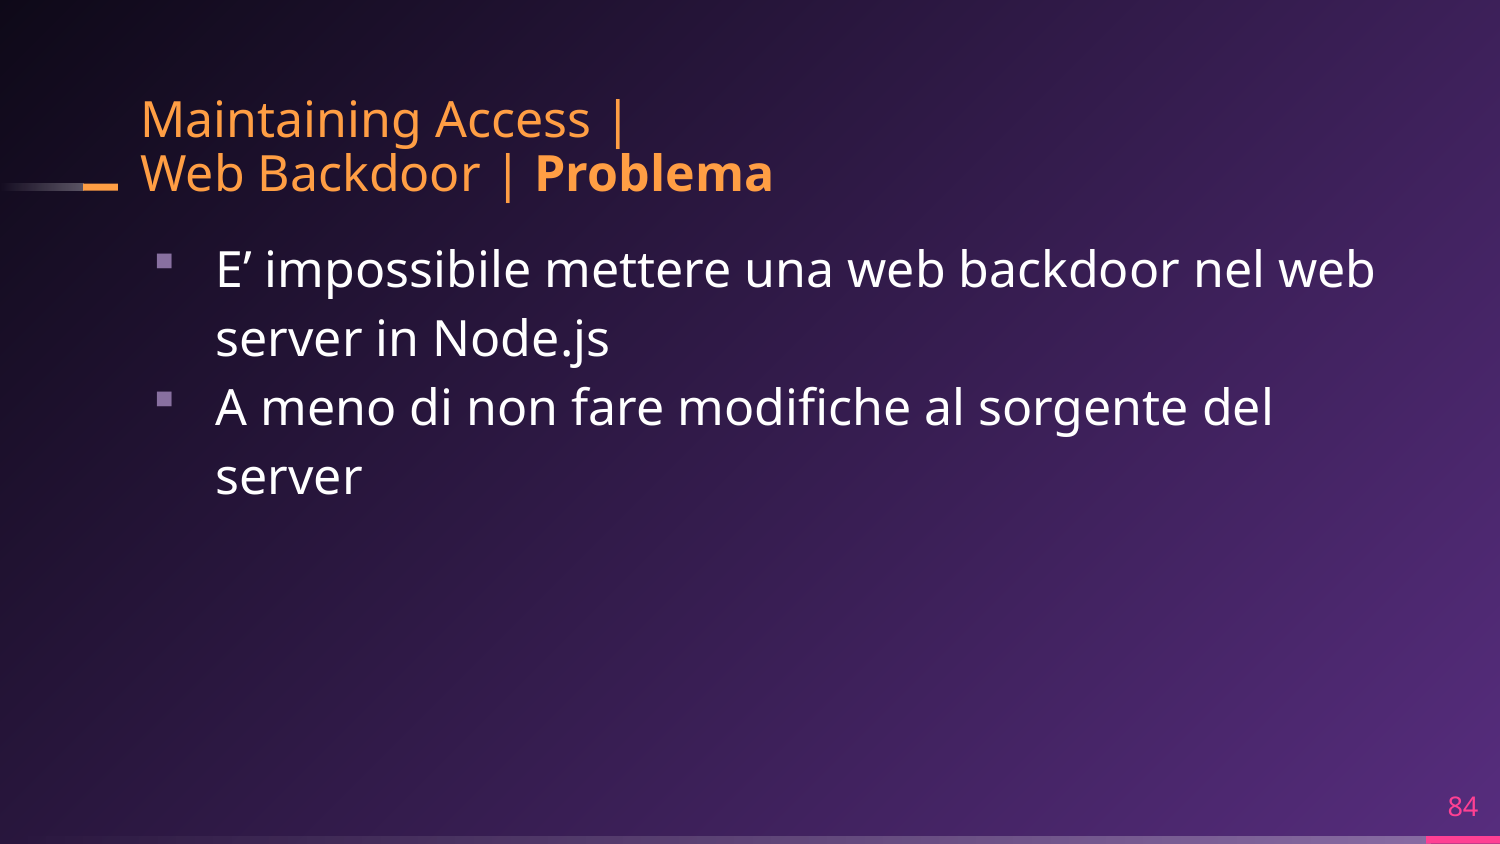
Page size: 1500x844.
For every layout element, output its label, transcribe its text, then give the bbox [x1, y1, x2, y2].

title Maintaining Access | Web Backdoor | Problema [140, 137, 1427, 203]
slide_number 84 [1426, 779, 1500, 837]
list E’ impossibile mettere una web backdoor nel web server in Node.js A meno di non fare modifiche al sorgente del server [140, 228, 1427, 622]
